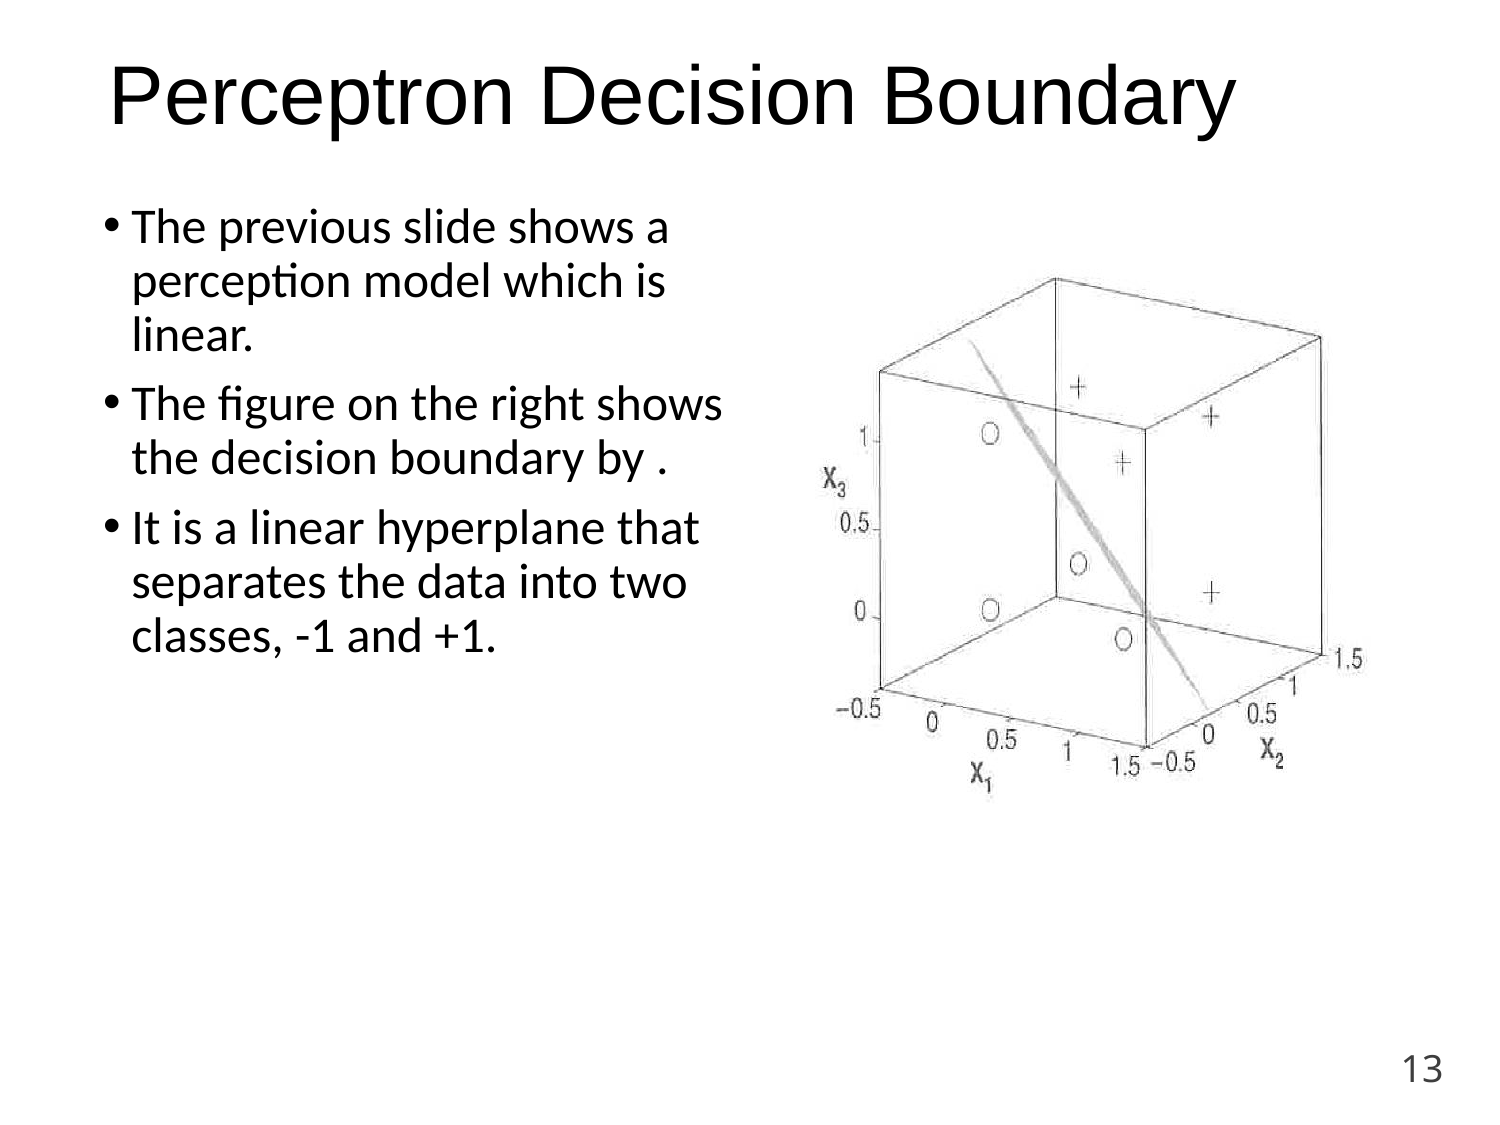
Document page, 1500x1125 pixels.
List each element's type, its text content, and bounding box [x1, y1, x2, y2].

picture [746, 259, 1397, 823]
title Perceptron Decision Boundary [93, 31, 1397, 164]
text_box 13 [1384, 1044, 1462, 1096]
